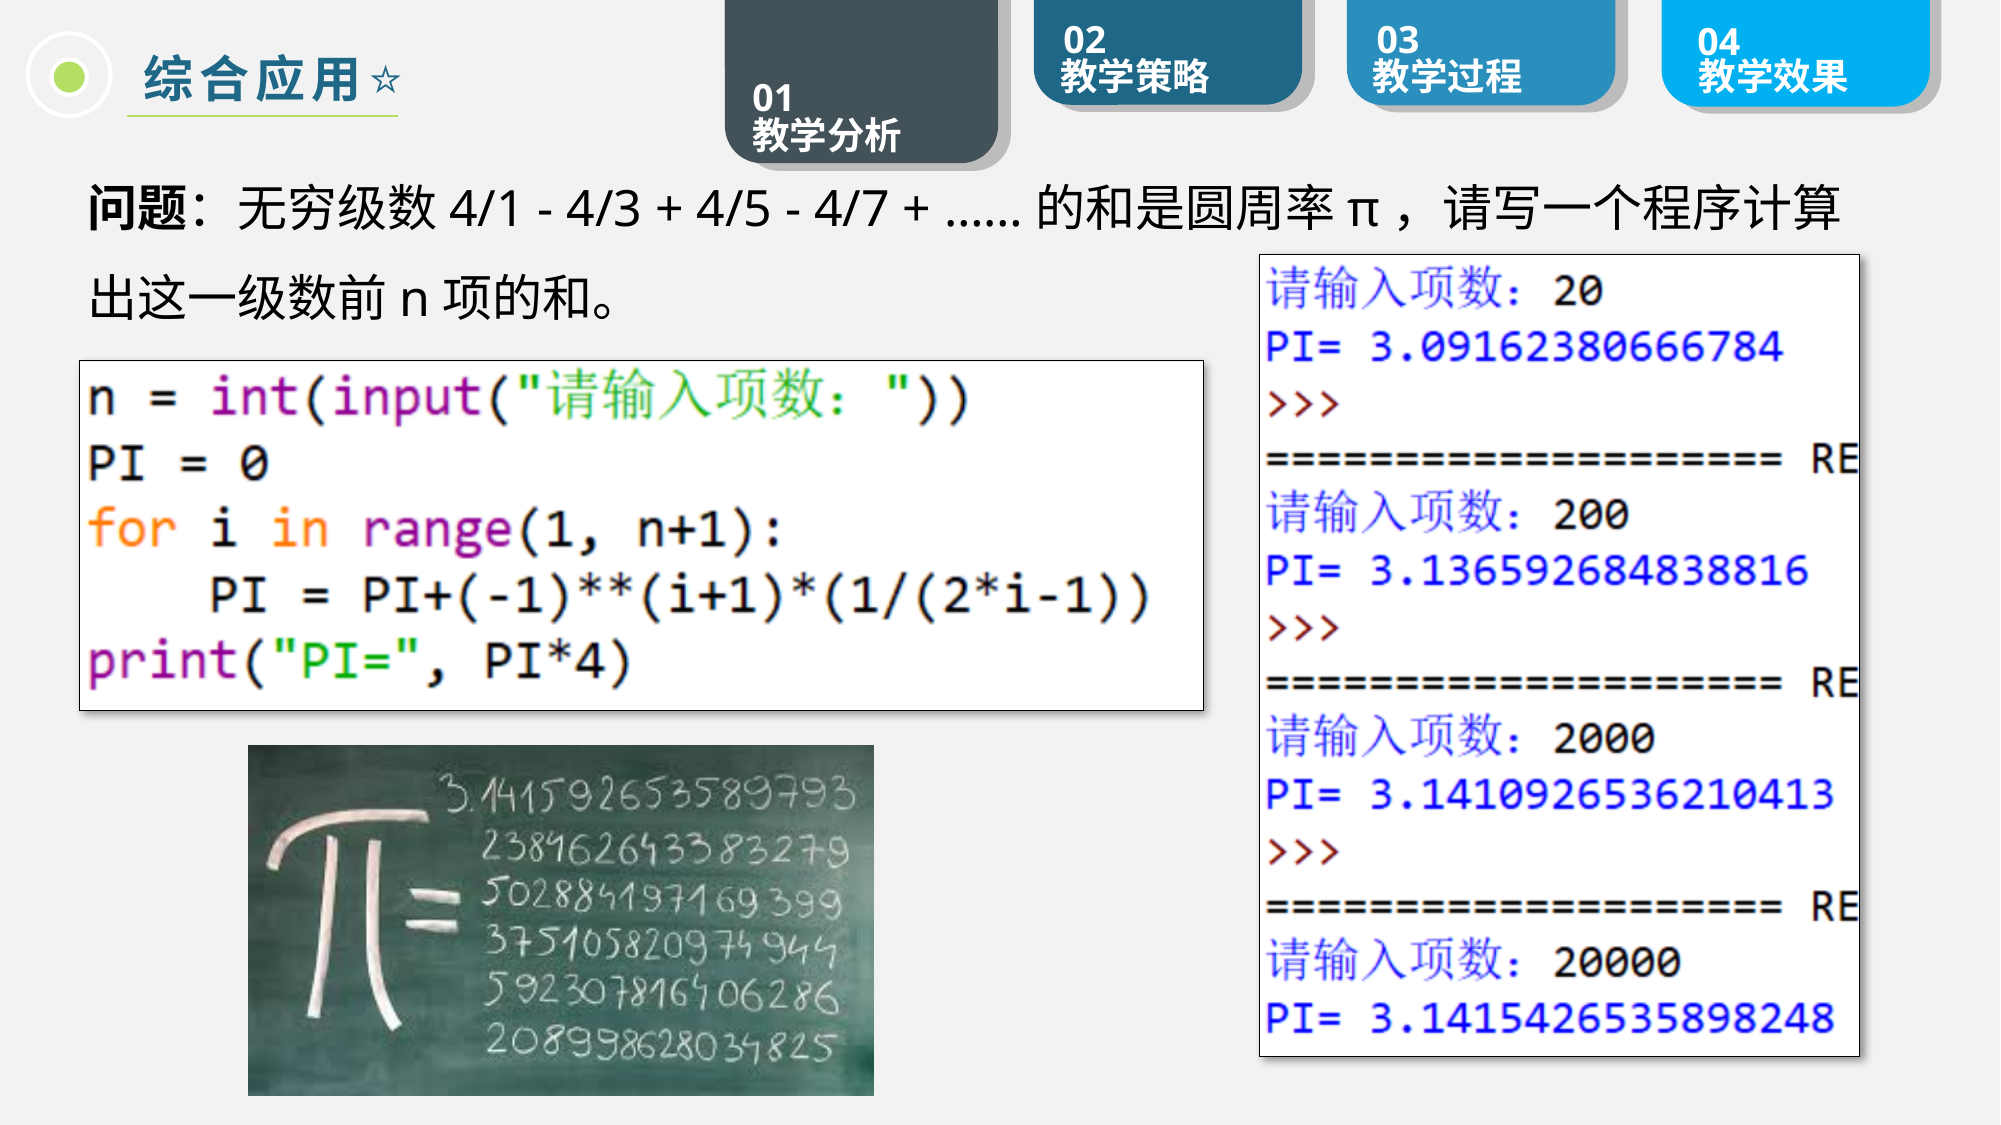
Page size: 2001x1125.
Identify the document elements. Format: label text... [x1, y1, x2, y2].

picture [1259, 254, 1860, 1057]
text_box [27, 33, 111, 117]
picture [248, 745, 874, 1097]
picture [79, 360, 1204, 711]
text_box 问题：无穷级数4/1 - 4/3 + 4/5 - 4/7 + ……的和是圆周率π，请写一个程序计算出这一级数前n项的和。 [72, 138, 1895, 334]
text_box 综合应用⭐️ [128, 40, 1155, 115]
